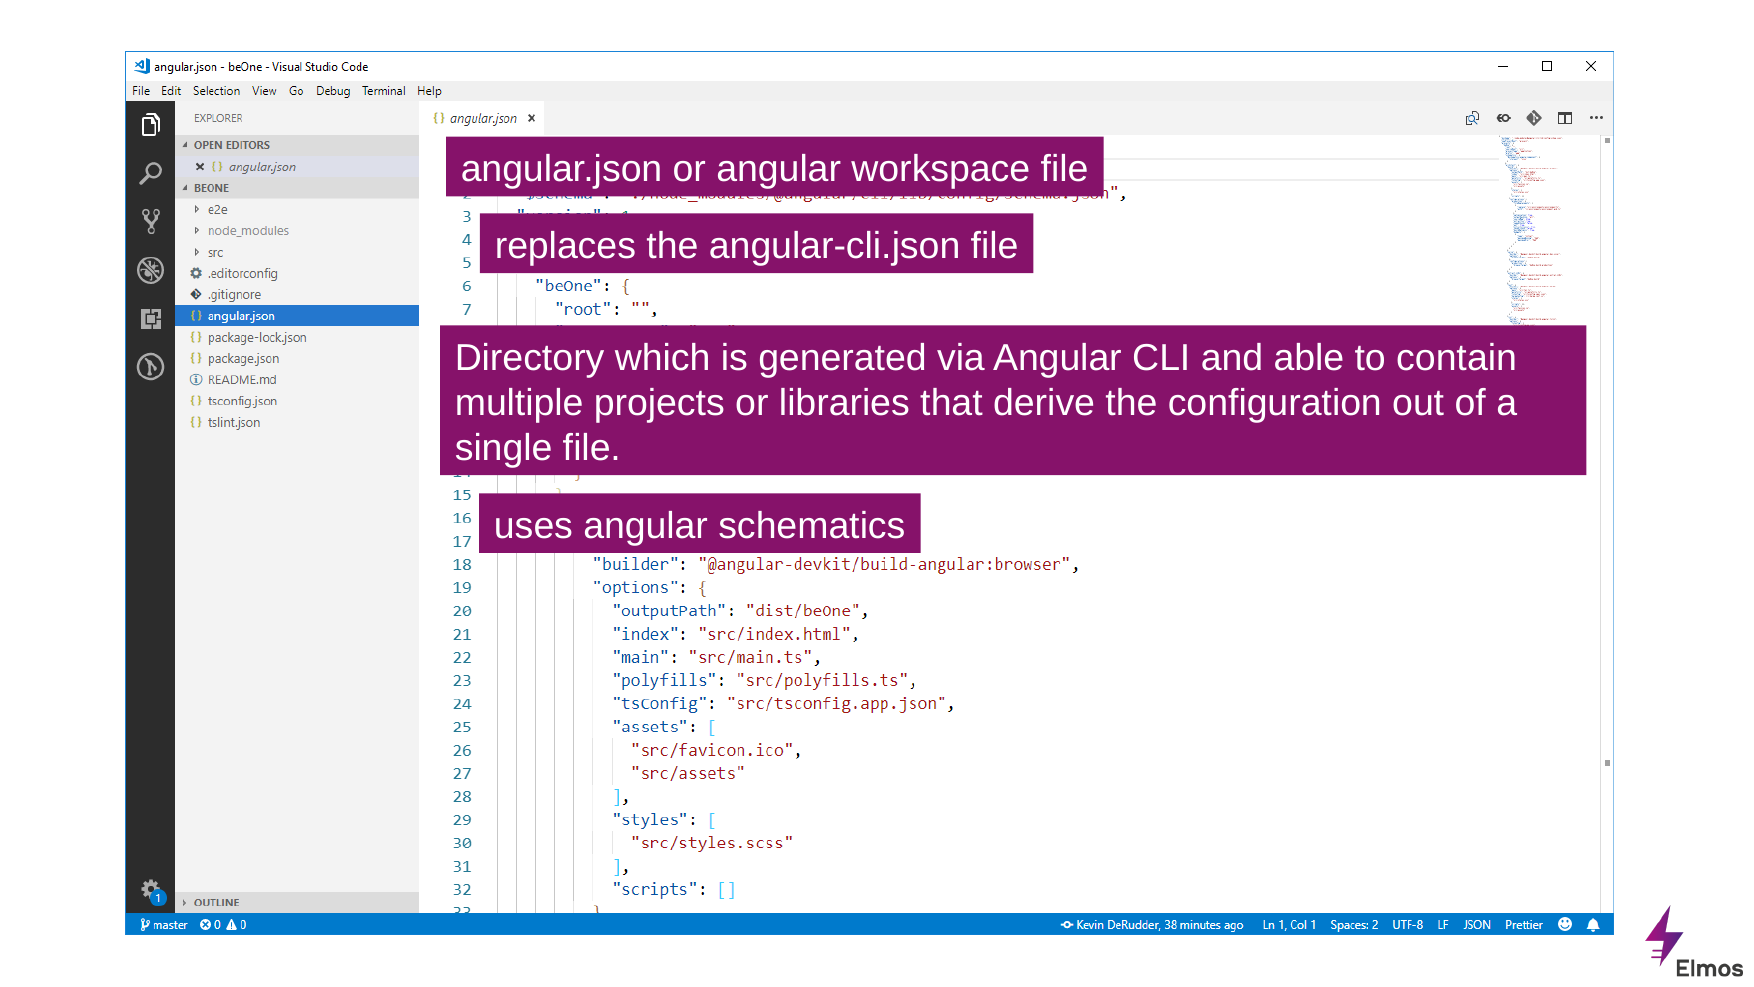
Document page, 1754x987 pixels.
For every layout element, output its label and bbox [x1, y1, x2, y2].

picture [125, 51, 1614, 935]
picture [1645, 905, 1743, 977]
